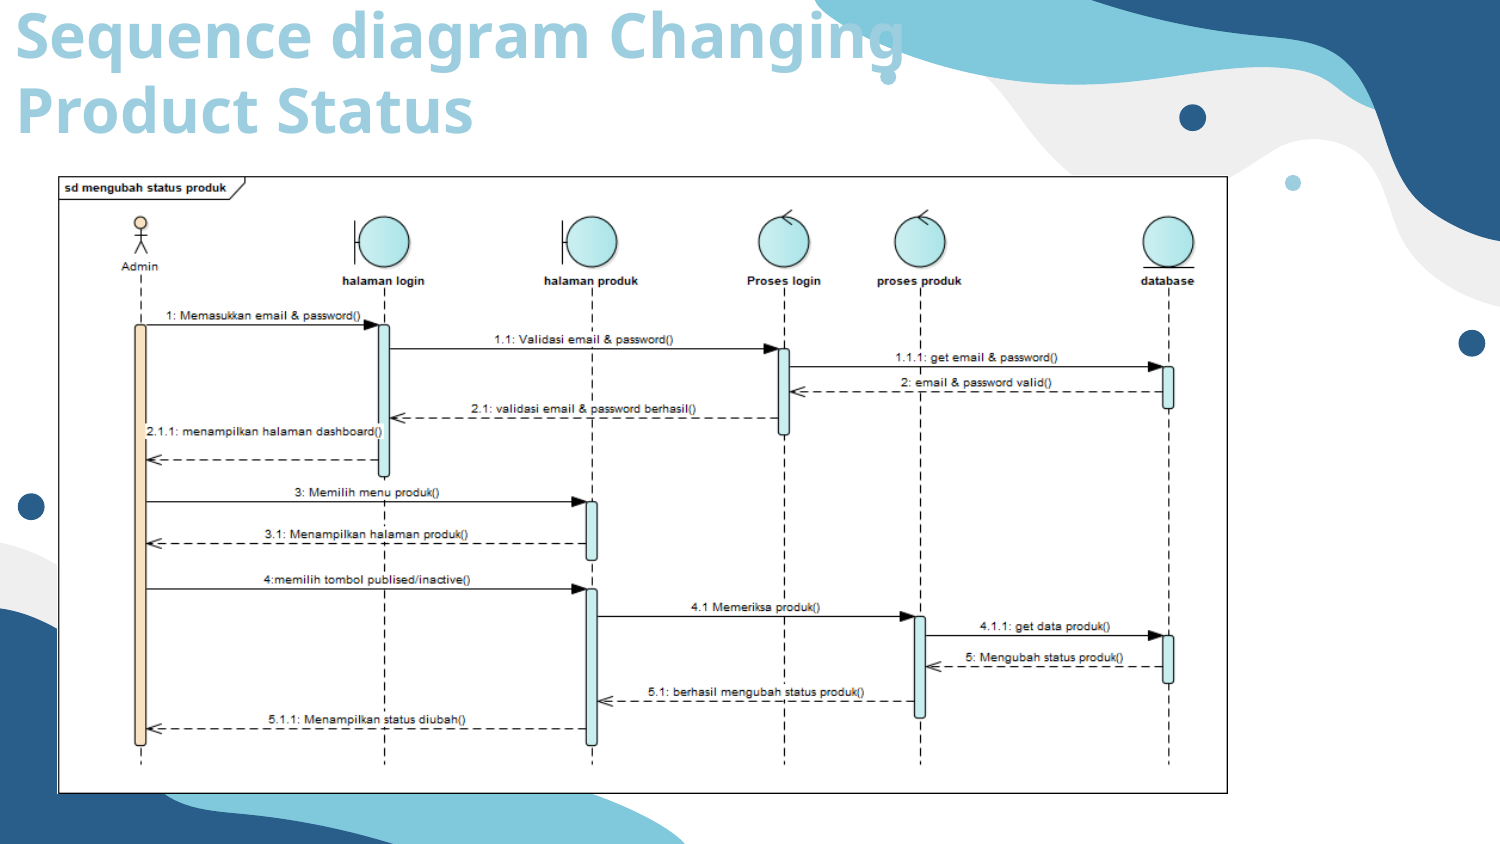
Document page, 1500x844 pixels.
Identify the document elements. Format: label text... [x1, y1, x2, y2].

picture [57, 175, 1229, 794]
title Sequence diagram Changing Product Status [0, 0, 1286, 176]
